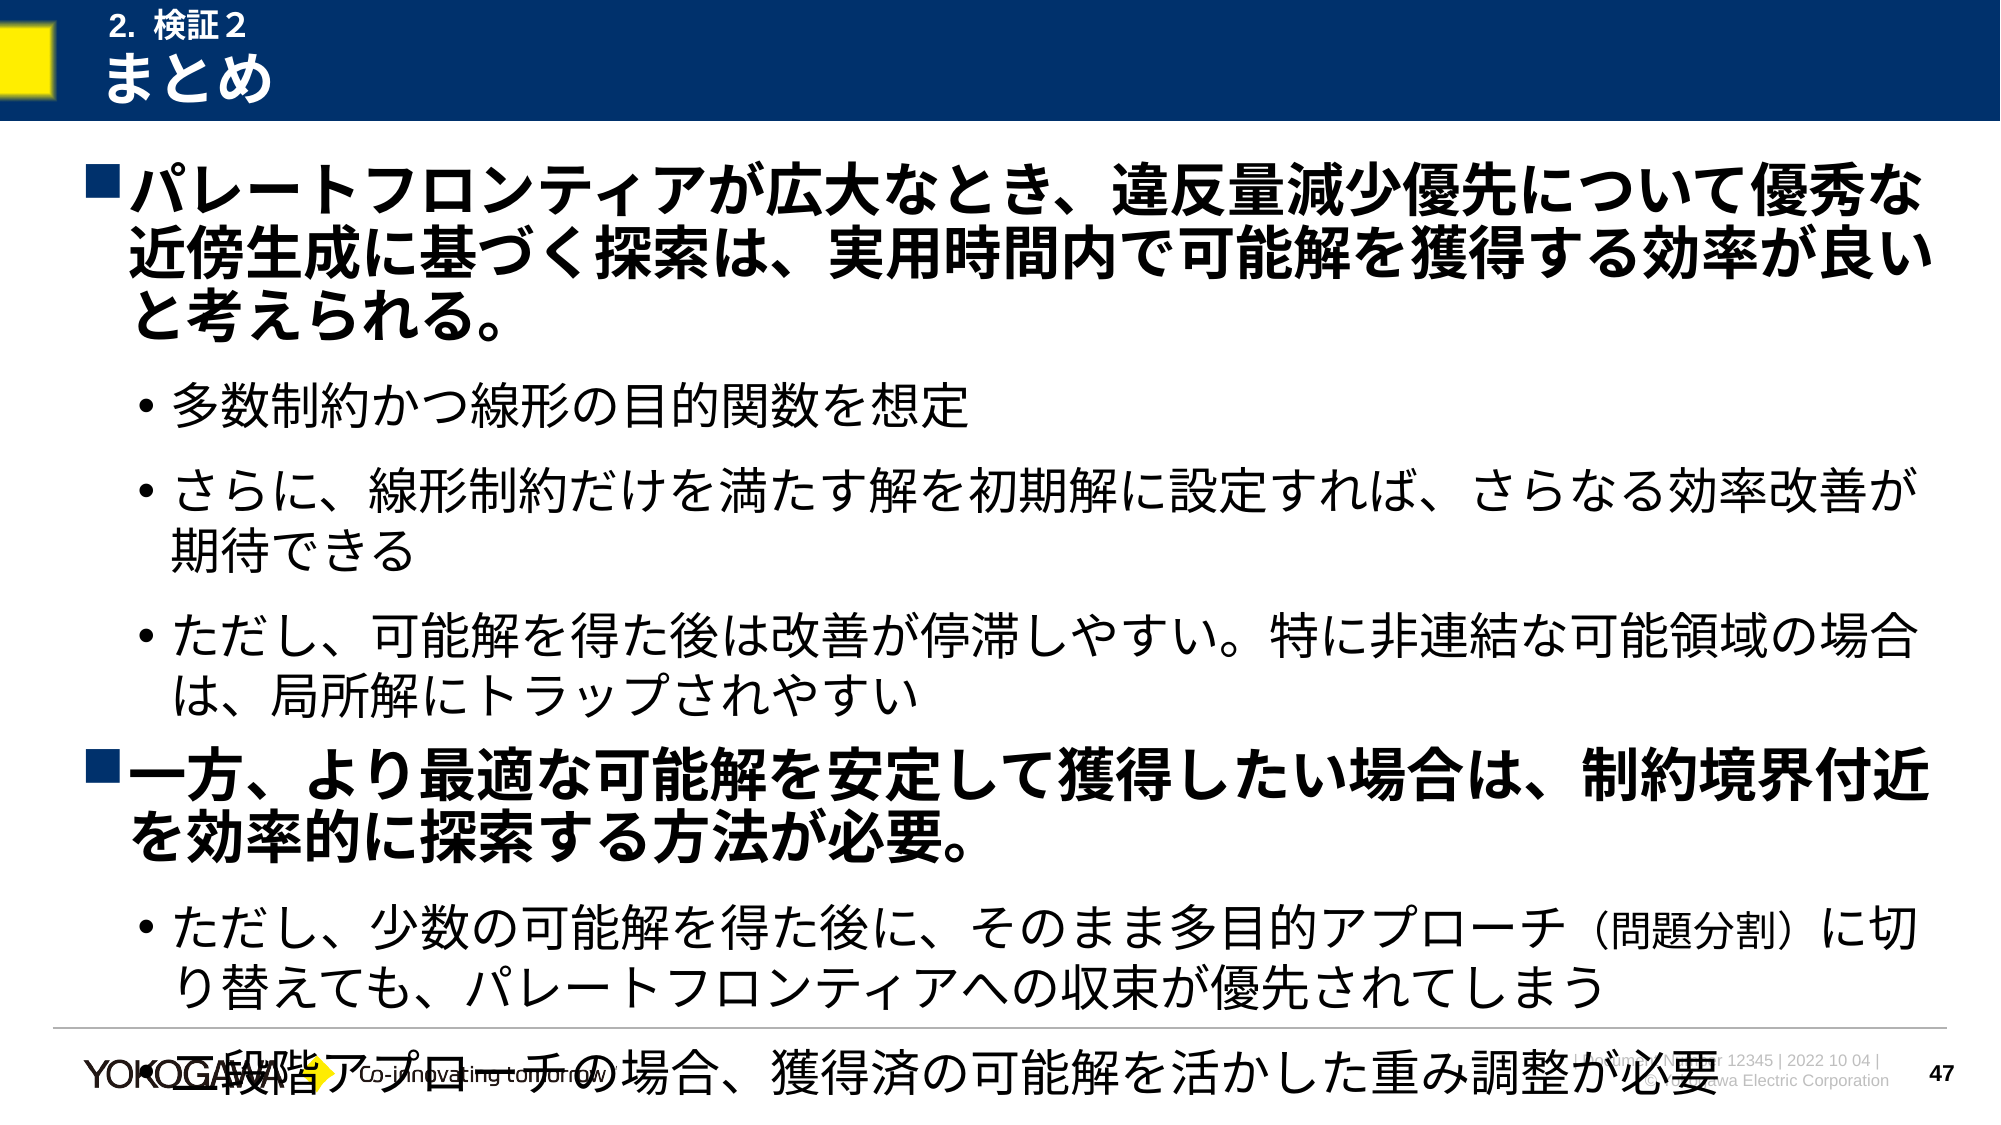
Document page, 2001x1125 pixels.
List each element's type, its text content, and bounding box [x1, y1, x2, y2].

picture [83, 1055, 617, 1093]
slide_number 47 [1904, 1042, 1970, 1103]
text_box 2. 検証２ [93, 0, 559, 52]
title まとめ [84, 39, 1955, 125]
text_box パレートフロンティアが広大なとき、違反量減少優先について優秀な近傍生成に基づく探索は、実用時間内で可能解を獲得する効率が良いと考えられる。 多数制約かつ線形の目的関数を想定 さらに、線形制約だけを満たす解を初期解に設定すれば、さらなる効率改善が期待できる ただし、可能解を得た後は改善が停滞しやすい。特に非連結な可能領域の場合は、局所解にトラップされやすい 一方、より最適な可能解を安定して獲得したい場合は、制約境界付近を効率的に探索する方法が必要。 ただし、少数の可能解を得た後に、そのまま多目的アプローチ（問題分割）に切り替えても、パレートフロンティアへの収束が優先されてしまう 二段階アプローチの場合、獲得済の可能解を活かした重み調整が必要 [66, 153, 1955, 250]
picture [0, 6, 69, 115]
